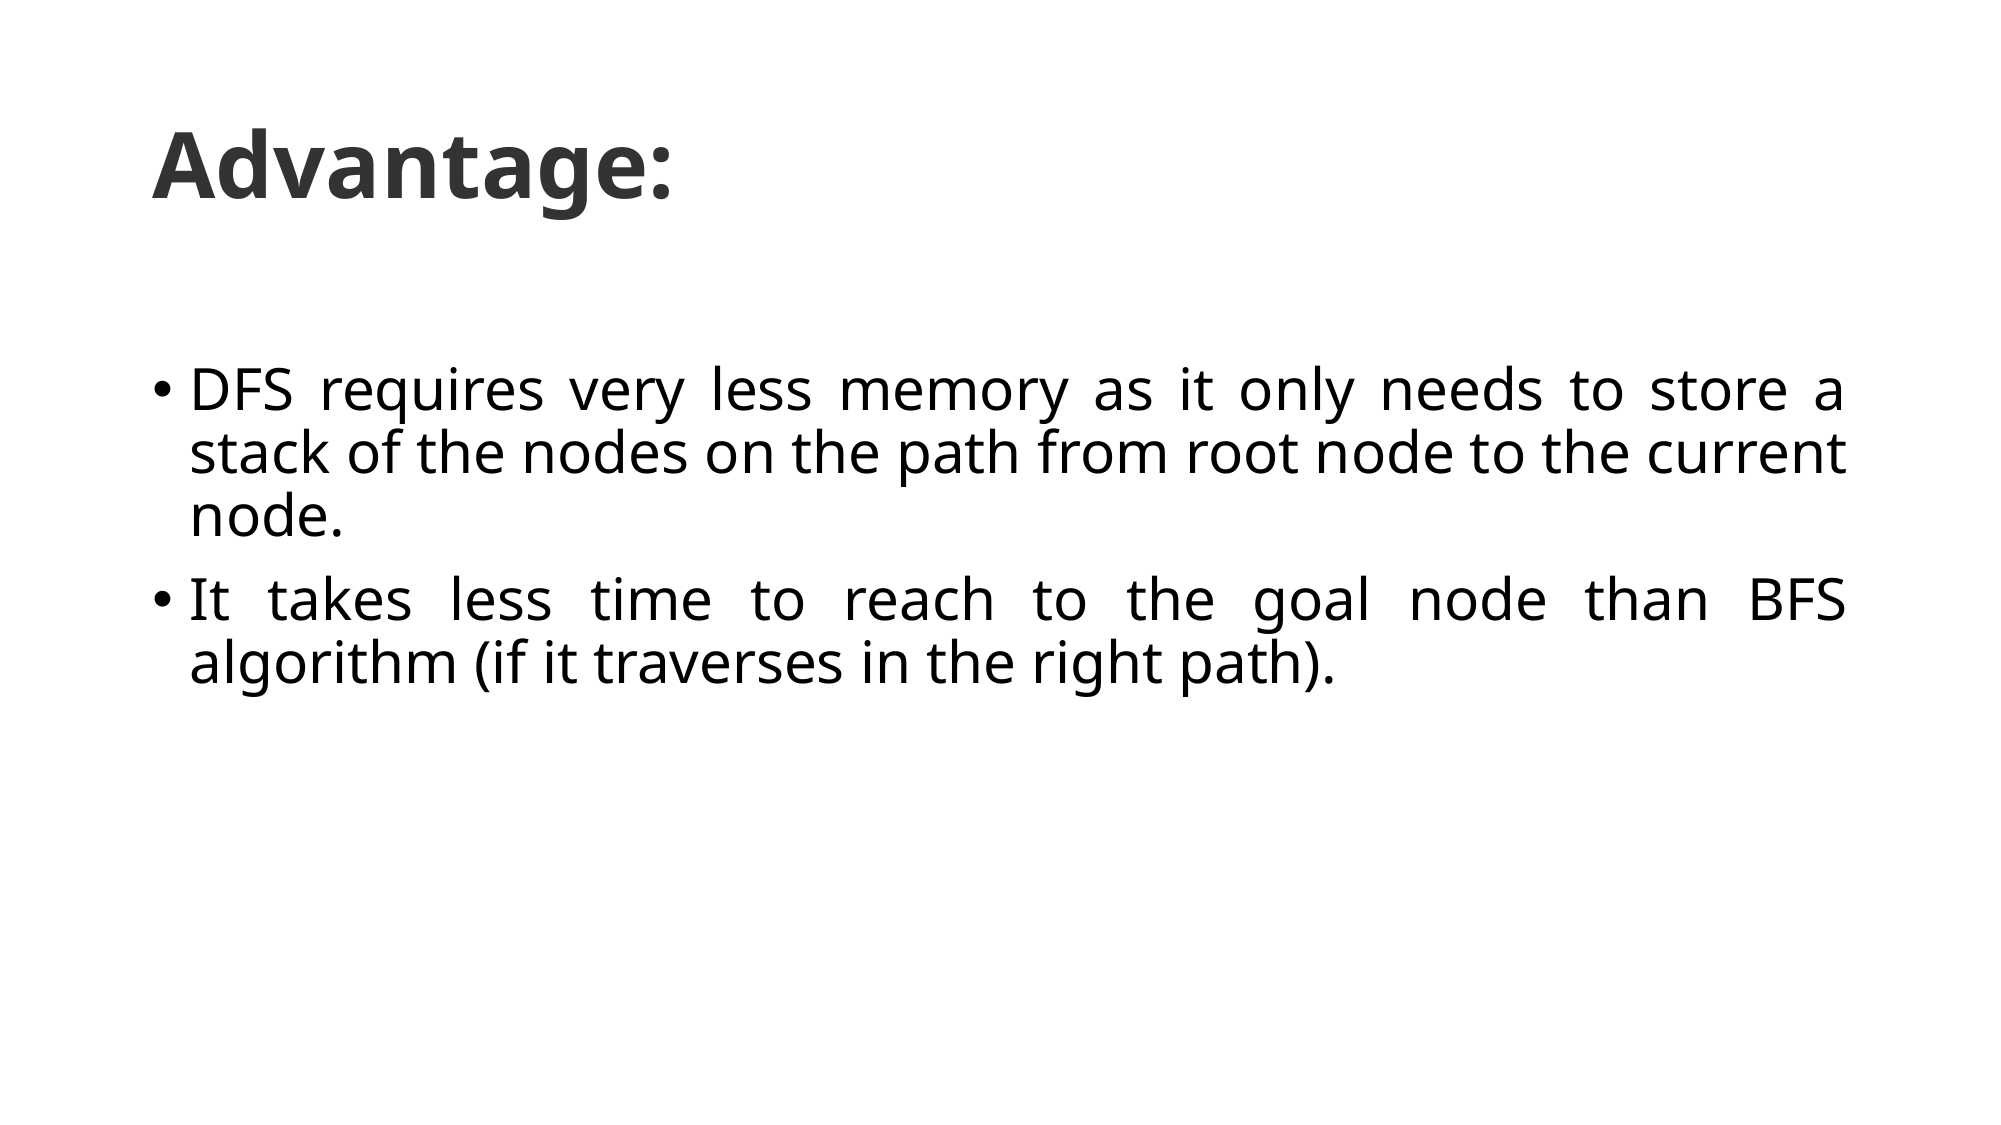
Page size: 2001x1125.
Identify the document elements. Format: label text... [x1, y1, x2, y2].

list DFS requires very less memory as it only needs to store a stack of the nodes on the path from root node to the current node. It takes less time to reach to the goal node than BFS algorithm (if it traverses in the right path). [137, 353, 1863, 1014]
title Advantage: [137, 59, 1863, 278]
